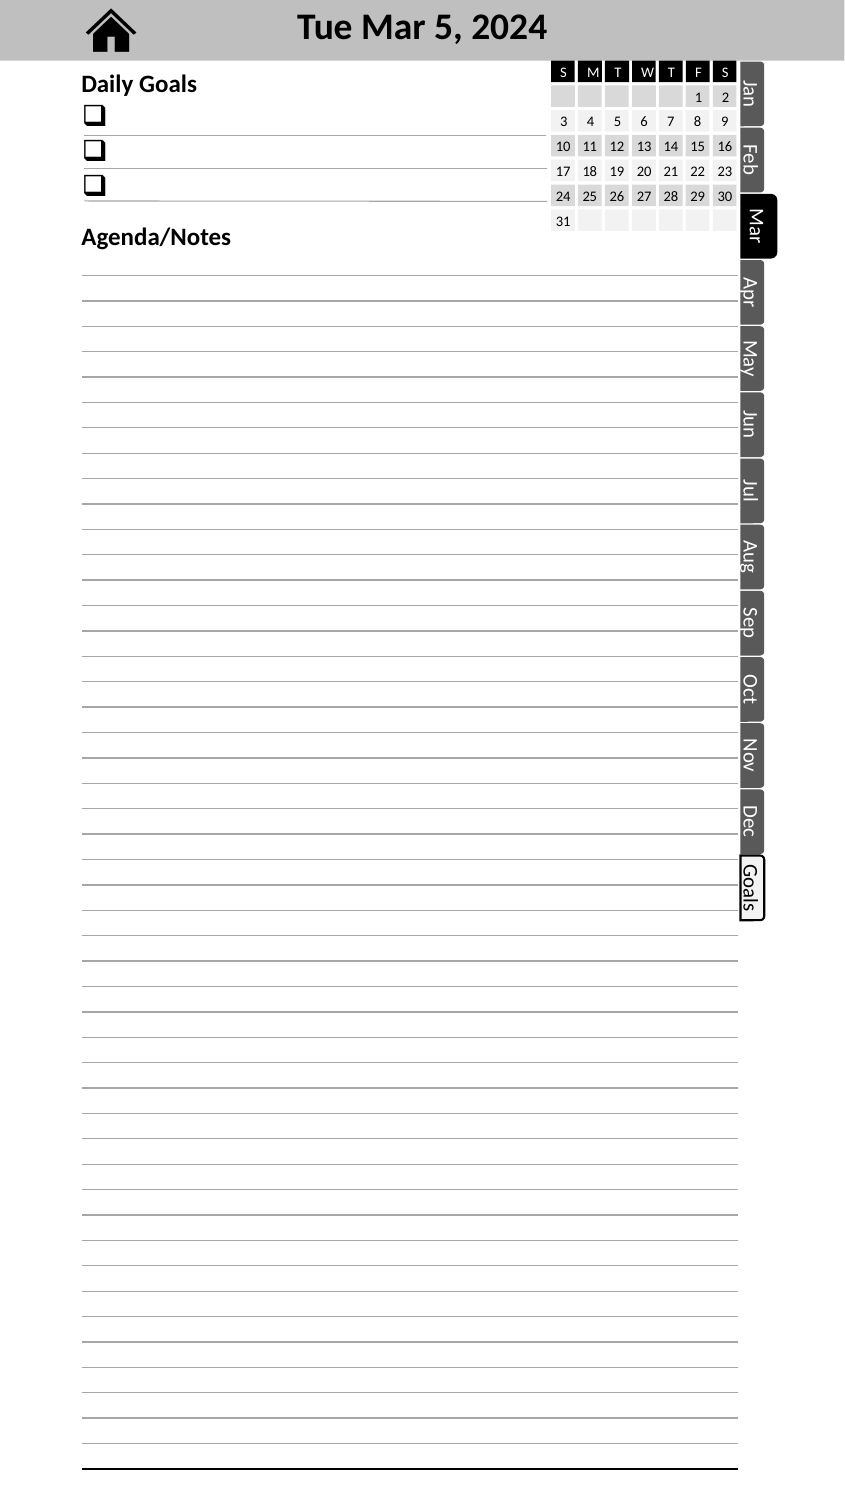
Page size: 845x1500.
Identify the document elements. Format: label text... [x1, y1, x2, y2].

picture [82, 1, 140, 59]
list Tue Mar 5, 2024 [190, 0, 655, 61]
